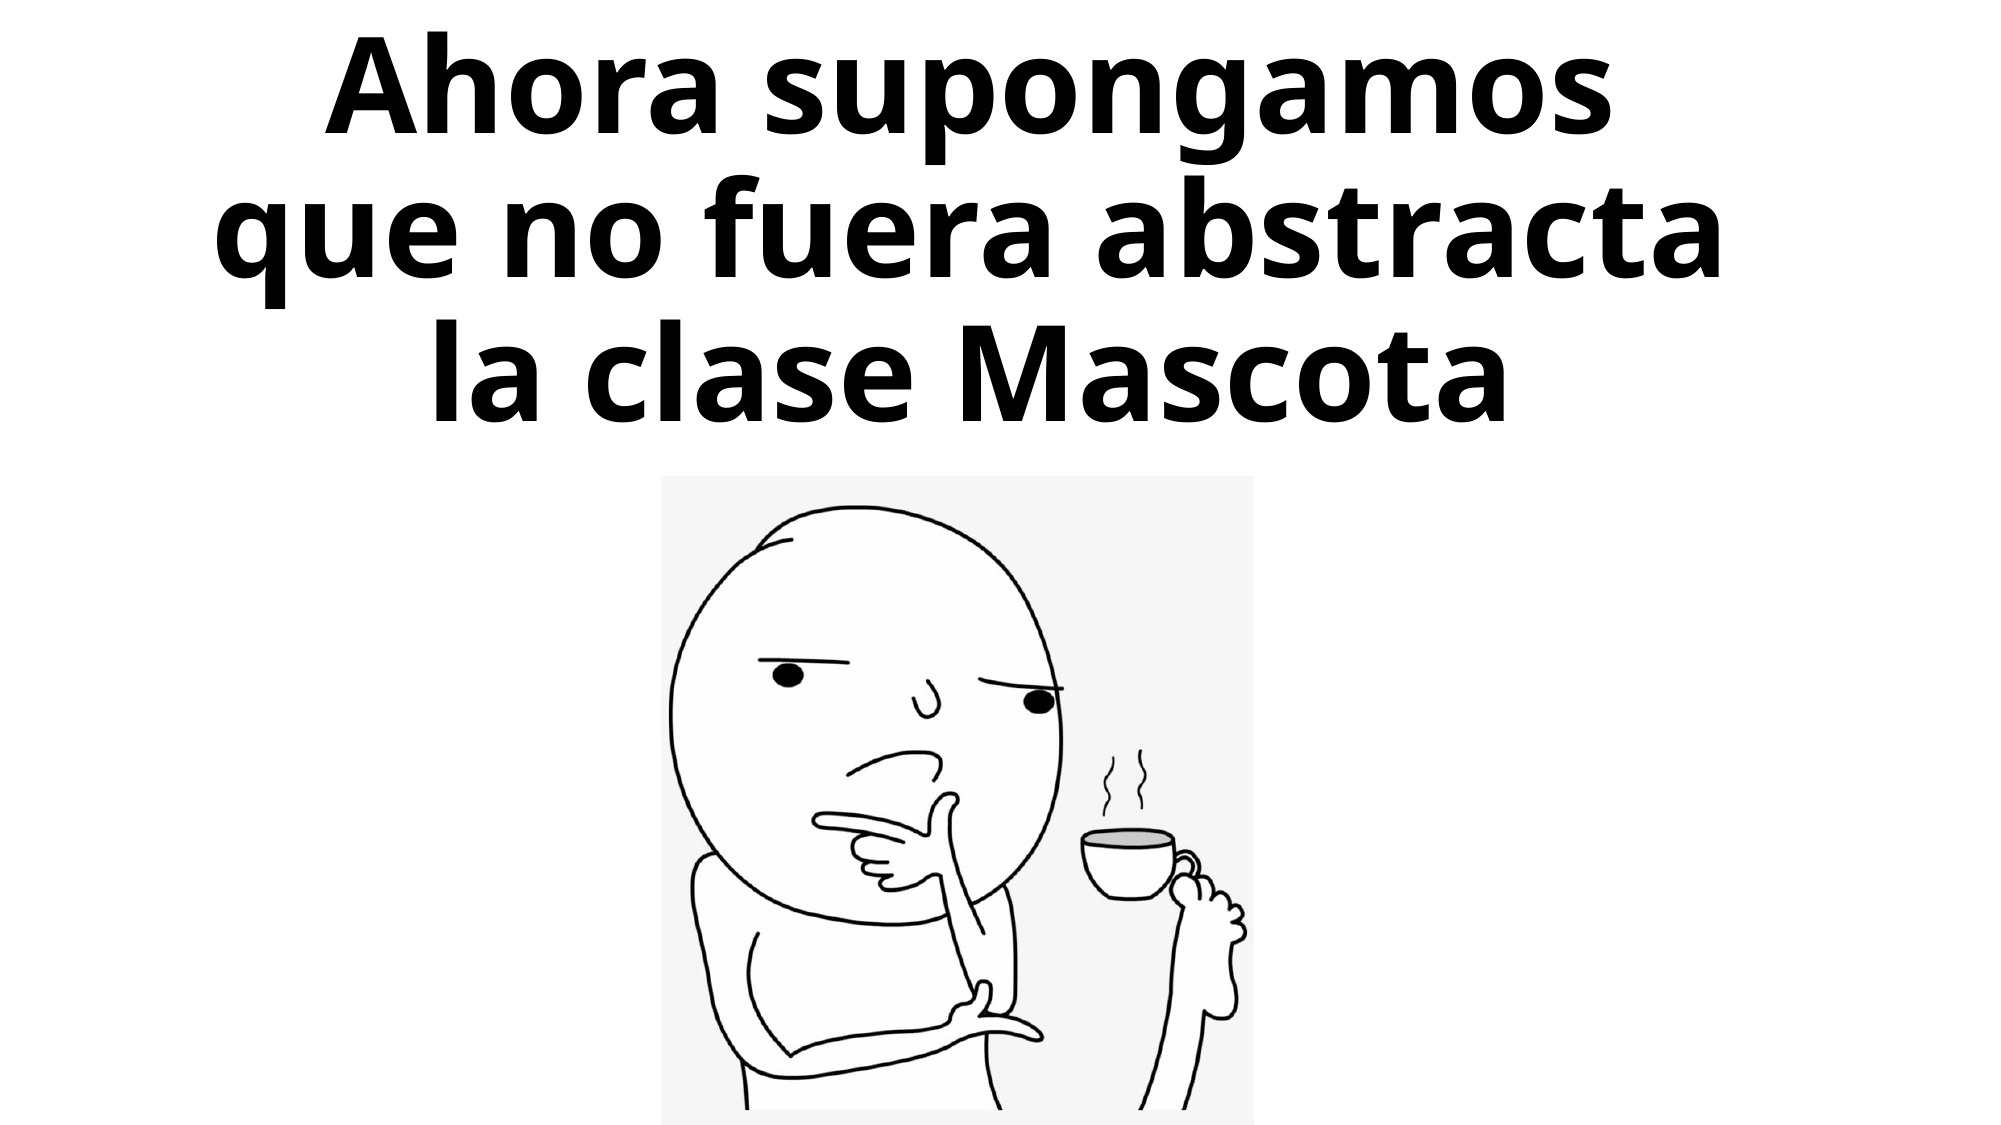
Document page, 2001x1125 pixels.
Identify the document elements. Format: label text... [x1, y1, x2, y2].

picture [660, 476, 1255, 1125]
title Ahora supongamos que no fuera abstracta la clase Mascota [193, 0, 1749, 522]
